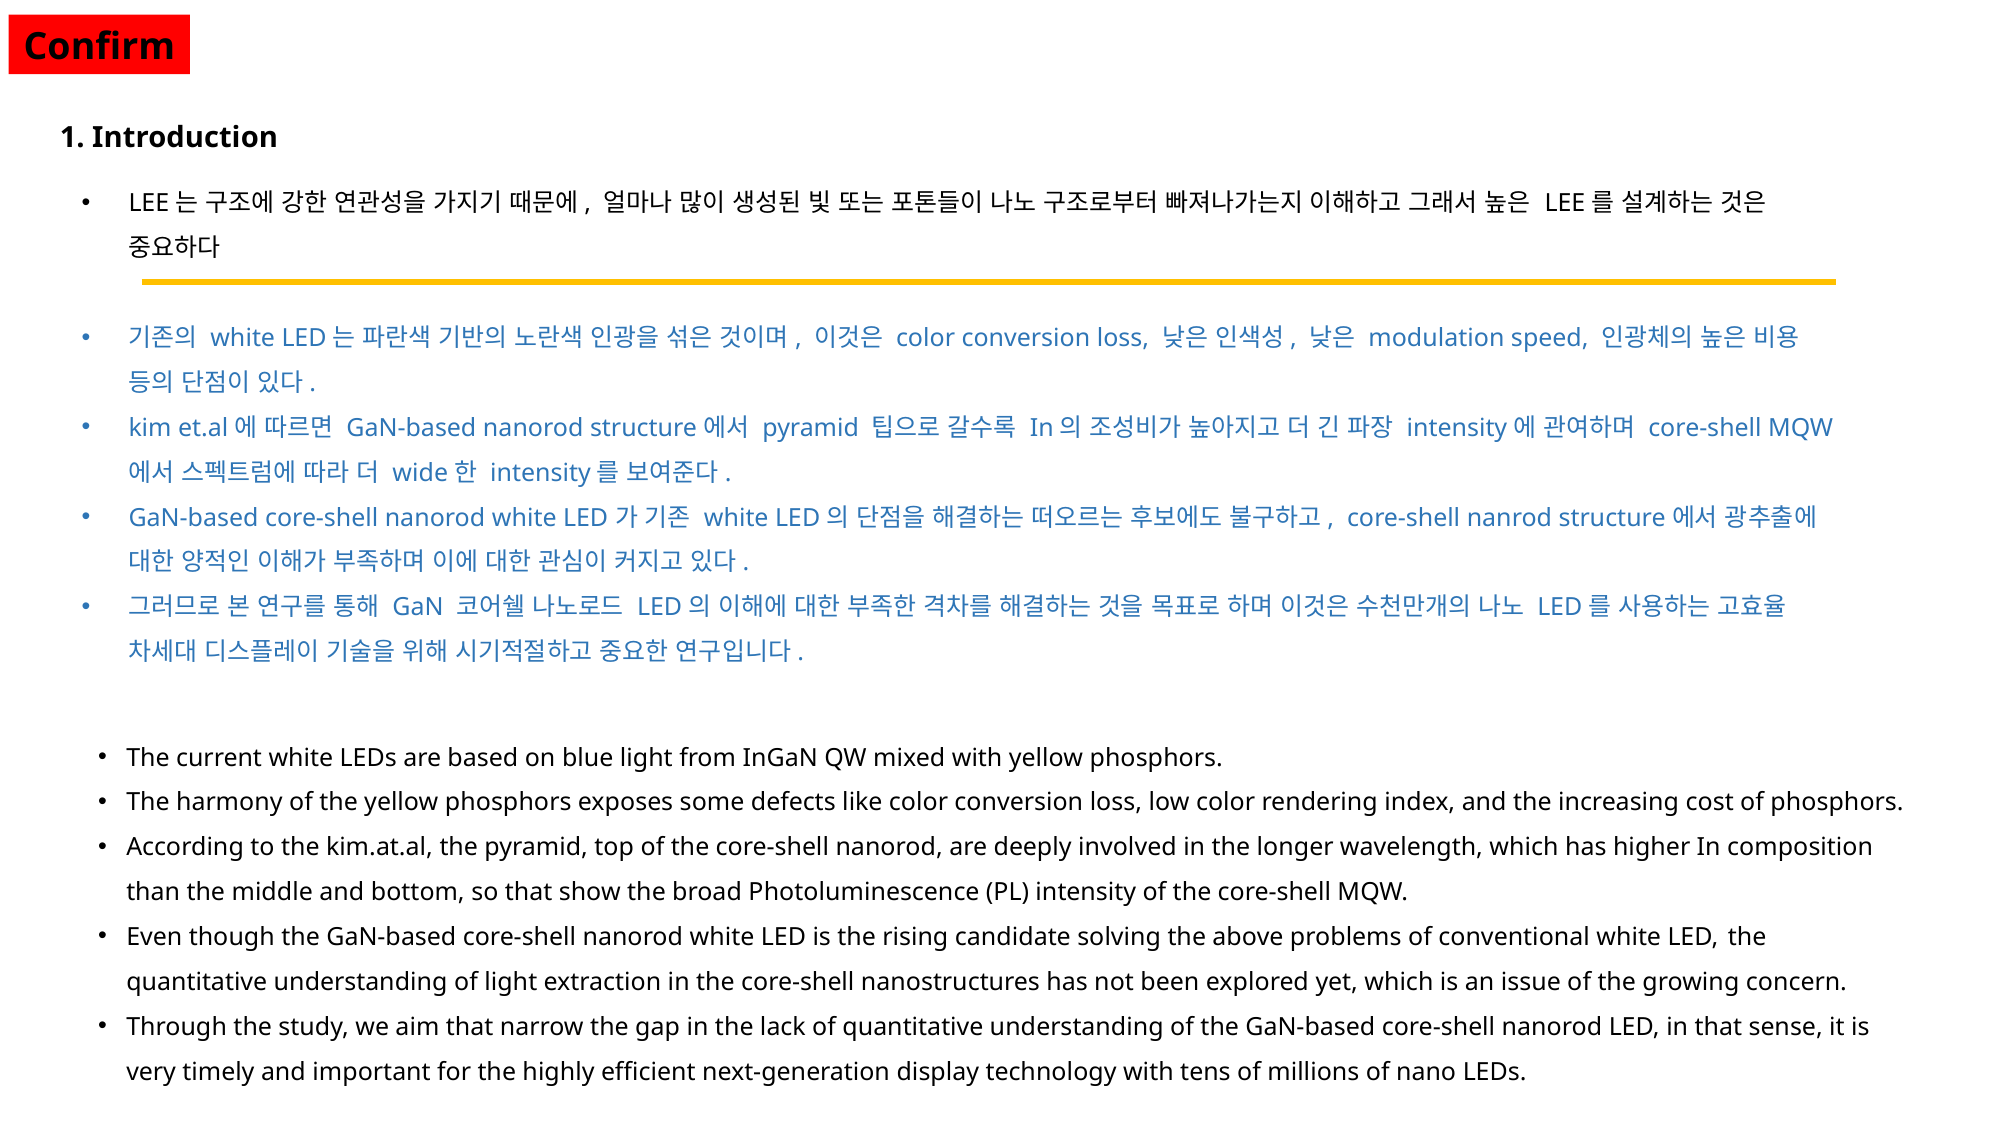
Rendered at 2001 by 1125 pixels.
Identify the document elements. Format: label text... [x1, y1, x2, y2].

text_box 1. Introduction [45, 110, 1589, 161]
text_box Confirm [8, 14, 190, 75]
text_box The current white LEDs are based on blue light from InGaN QW mixed with yellow phosphors. The harmony of the yellow phosphors exposes some defects like color conversion loss, low color rendering index, and the increasing cost of phosphors. According to the kim.at.al, the pyramid, top of the core-shell nanorod, are deeply involved in the longer wavelength, which has higher In composition than the middle and bottom, so that show the broad Photoluminescence (PL) intensity of the core-shell MQW. Even though the GaN-based core-shell nanorod white LED is the rising candidate solving the above problems of conventional white LED, the quantitative understanding of light extraction in the core-shell nanostructures has not been explored yet, which is an issue of the growing concern. Through the study, we aim that narrow the gap in the lack of quantitative understanding of the GaN-based core-shell nanorod LED, in that sense, it is very timely and important for the highly efficient next-generation display technology with tens of millions of nano LEDs. [83, 718, 1923, 1093]
text_box LEE는 구조에 강한 연관성을 가지기 때문에, 얼마나 많이 생성된 빛 또는 포톤들이 나노 구조로부터 빠져나가는지 이해하고 그래서 높은 LEE를 설계하는 것은 중요하다 기존의 white LED는 파란색 기반의 노란색 인광을 섞은 것이며, 이것은 color conversion loss, 낮은 인색성, 낮은 modulation speed, 인광체의 높은 비용 등의 단점이 있다. kim et.al에 따르면 GaN-based nanorod structure에서 pyramid 팁으로 갈수록 In의 조성비가 높아지고 더 긴 파장 intensity에 관여하며 core-shell MQW에서 스펙트럼에 따라 더 wide한 intensity를 보여준다. GaN-based core-shell nanorod white LED가 기존 white LED의 단점을 해결하는 떠오르는 후보에도 불구하고, core-shell nanrod structure에서 광추출에 대한 양적인 이해가 부족하며 이에 대한 관심이 커지고 있다. 그러므로 본 연구를 통해 GaN 코어쉘 나노로드 LED의 이해에 대한 부족한 격차를 해결하는 것을 목표로 하며 이것은 수천만개의 나노 LED를 사용하는 고효율 차세대 디스플레이 기술을 위해 시기적절하고 중요한 연구입니다. [66, 164, 1850, 673]
